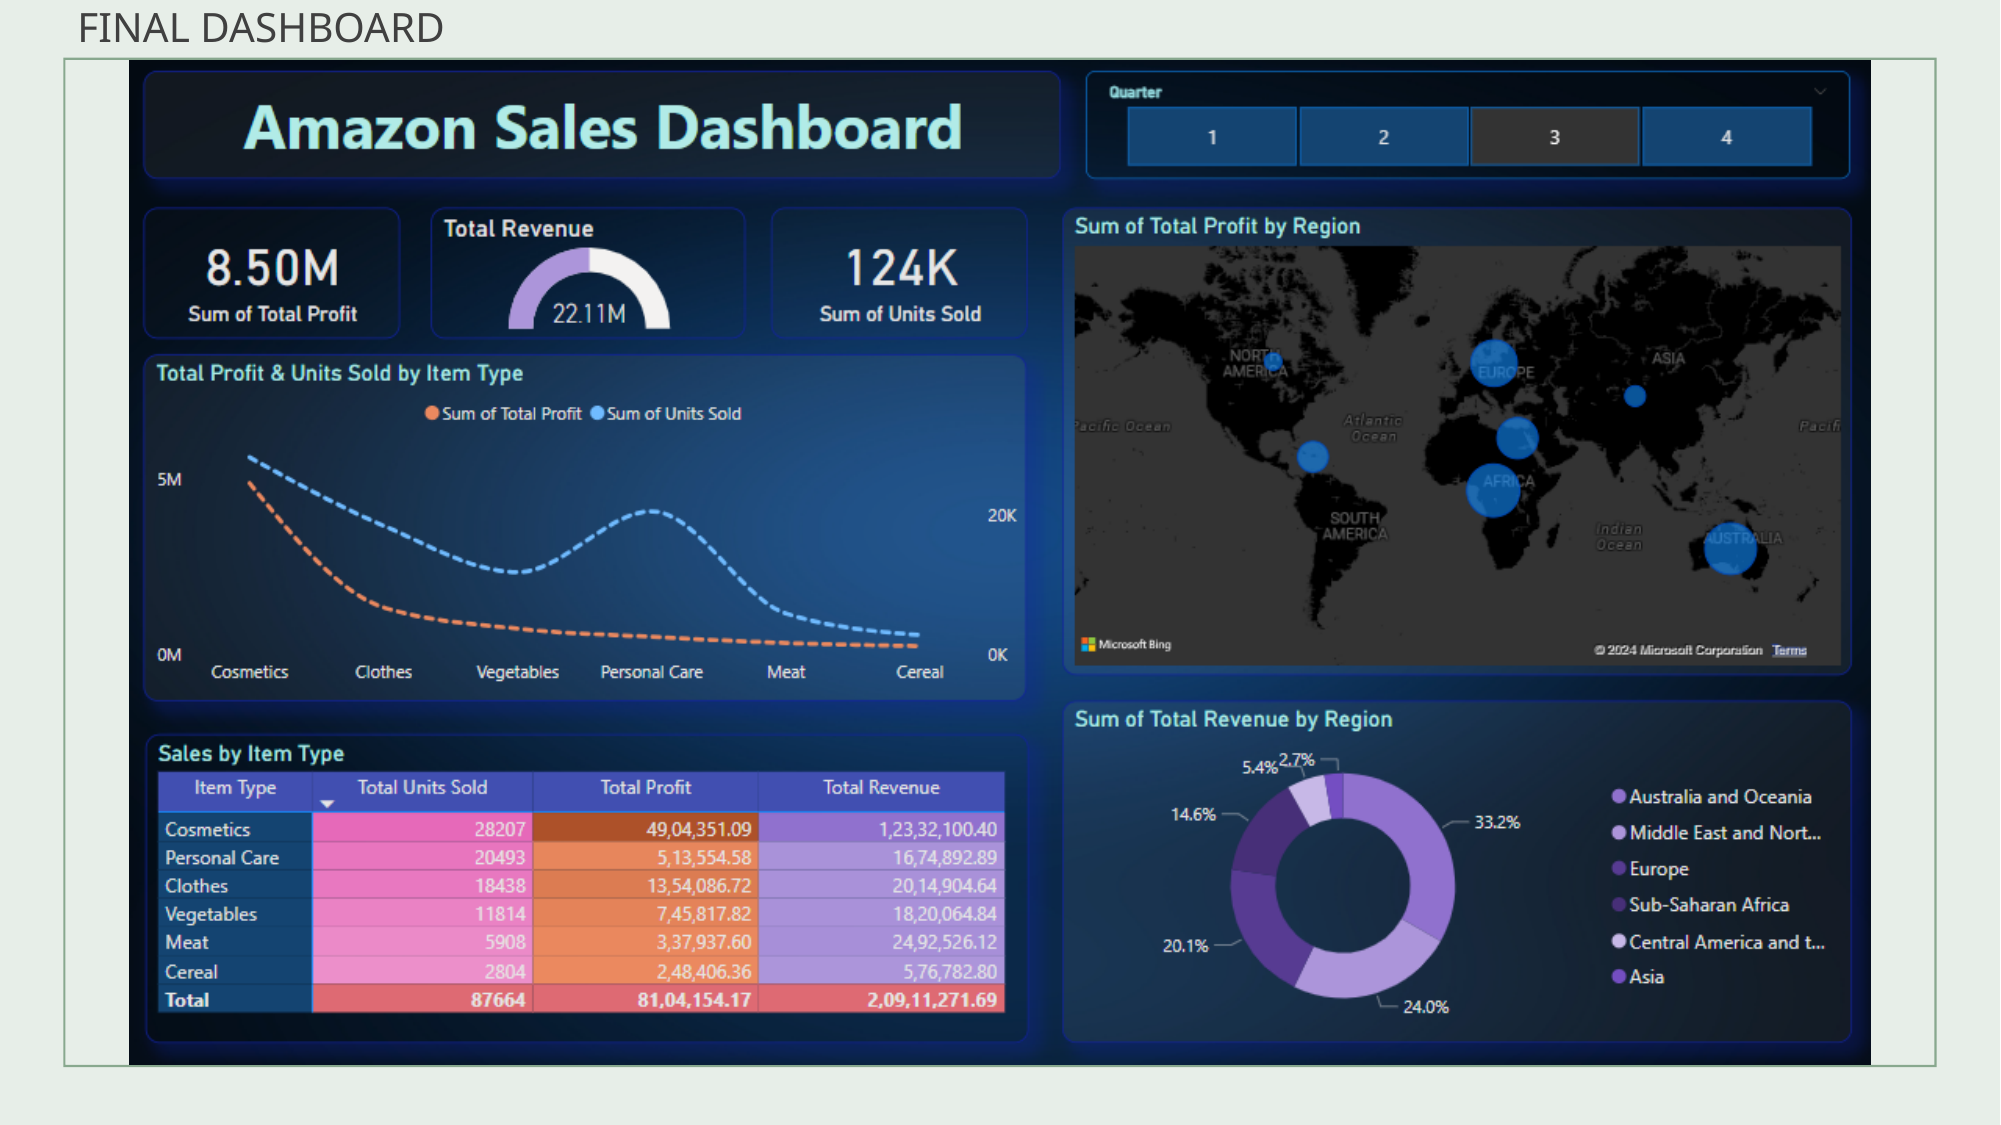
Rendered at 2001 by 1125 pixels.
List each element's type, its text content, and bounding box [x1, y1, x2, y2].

title FINAL DASHBOARD [62, 0, 526, 59]
picture [129, 60, 1871, 1065]
